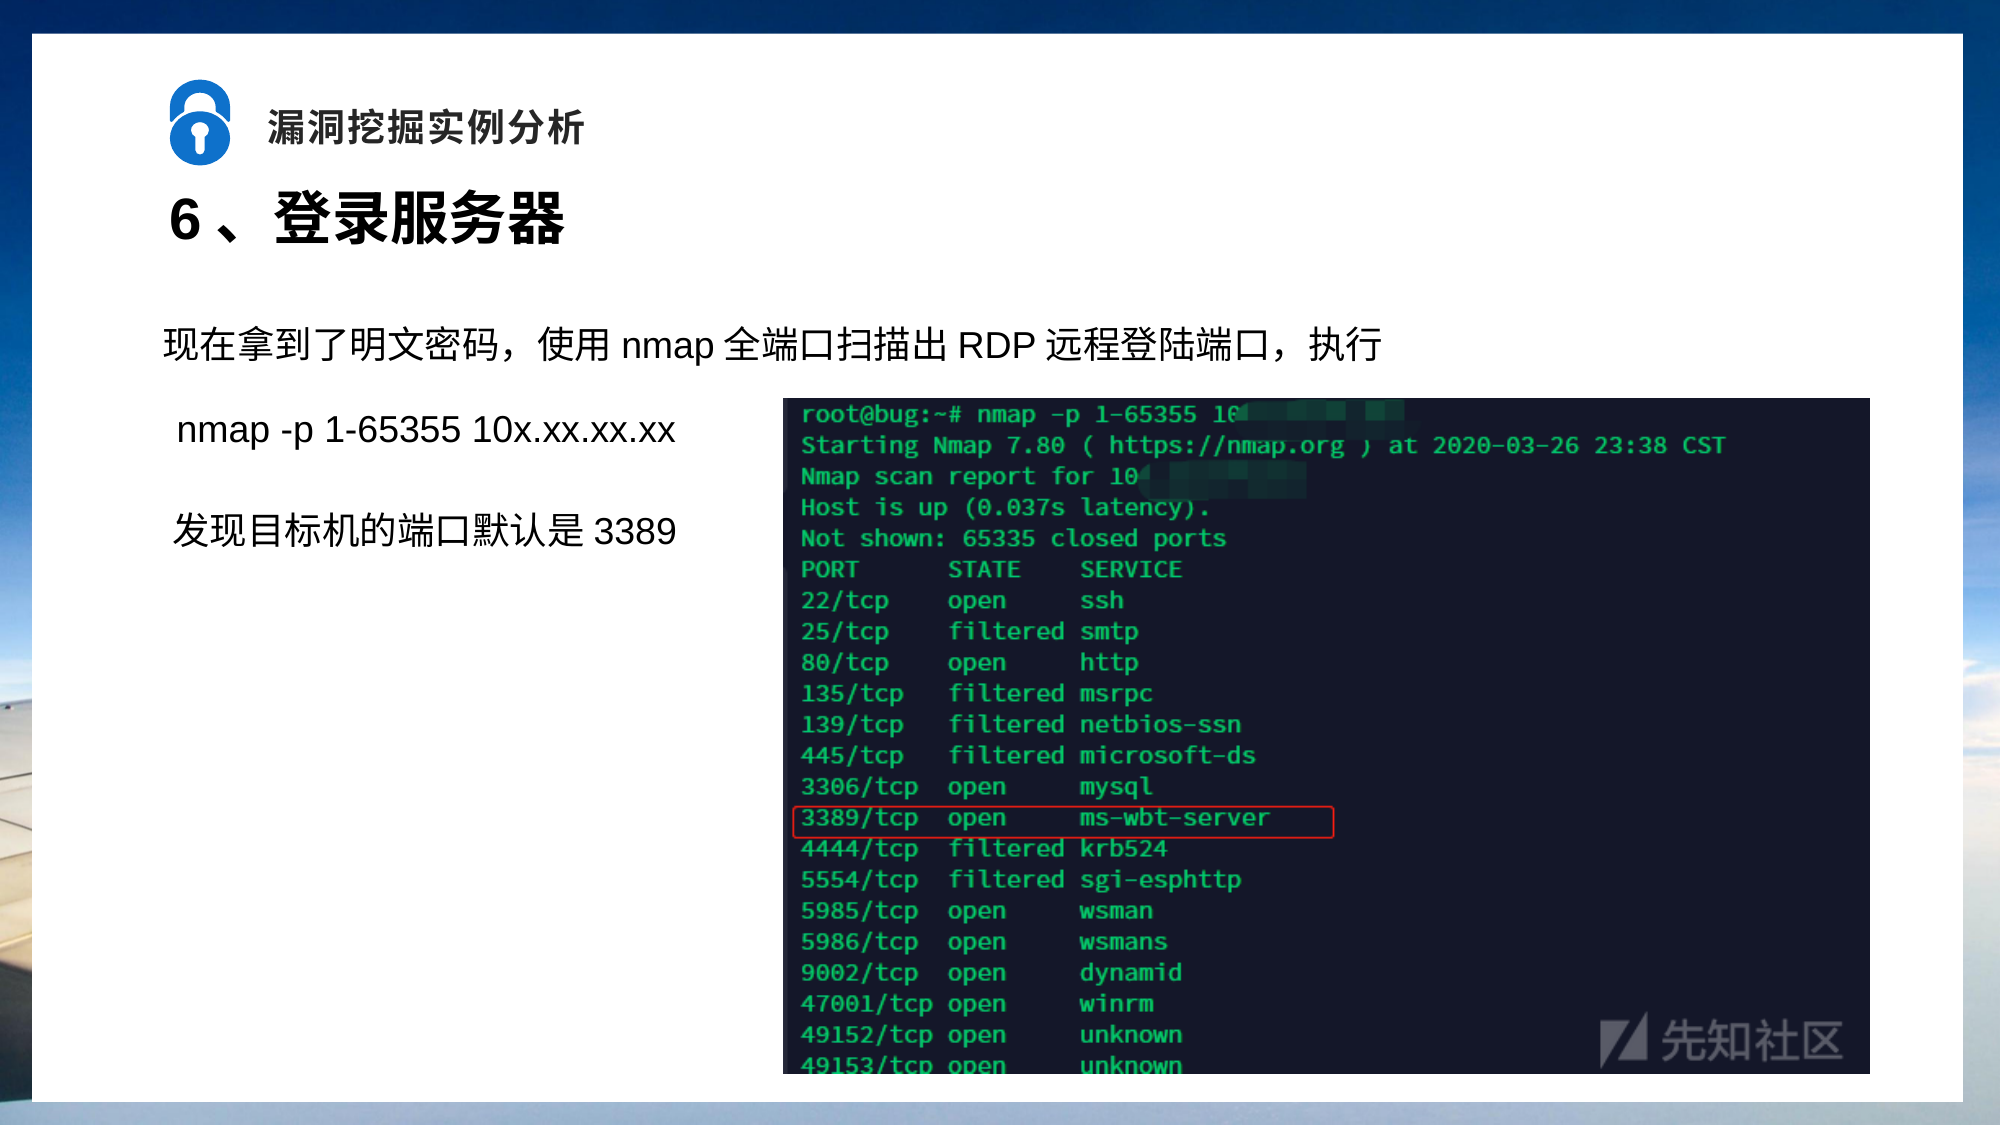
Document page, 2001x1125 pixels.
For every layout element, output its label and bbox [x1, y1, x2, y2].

picture [0, 0, 2000, 1125]
text_box [169, 79, 231, 166]
